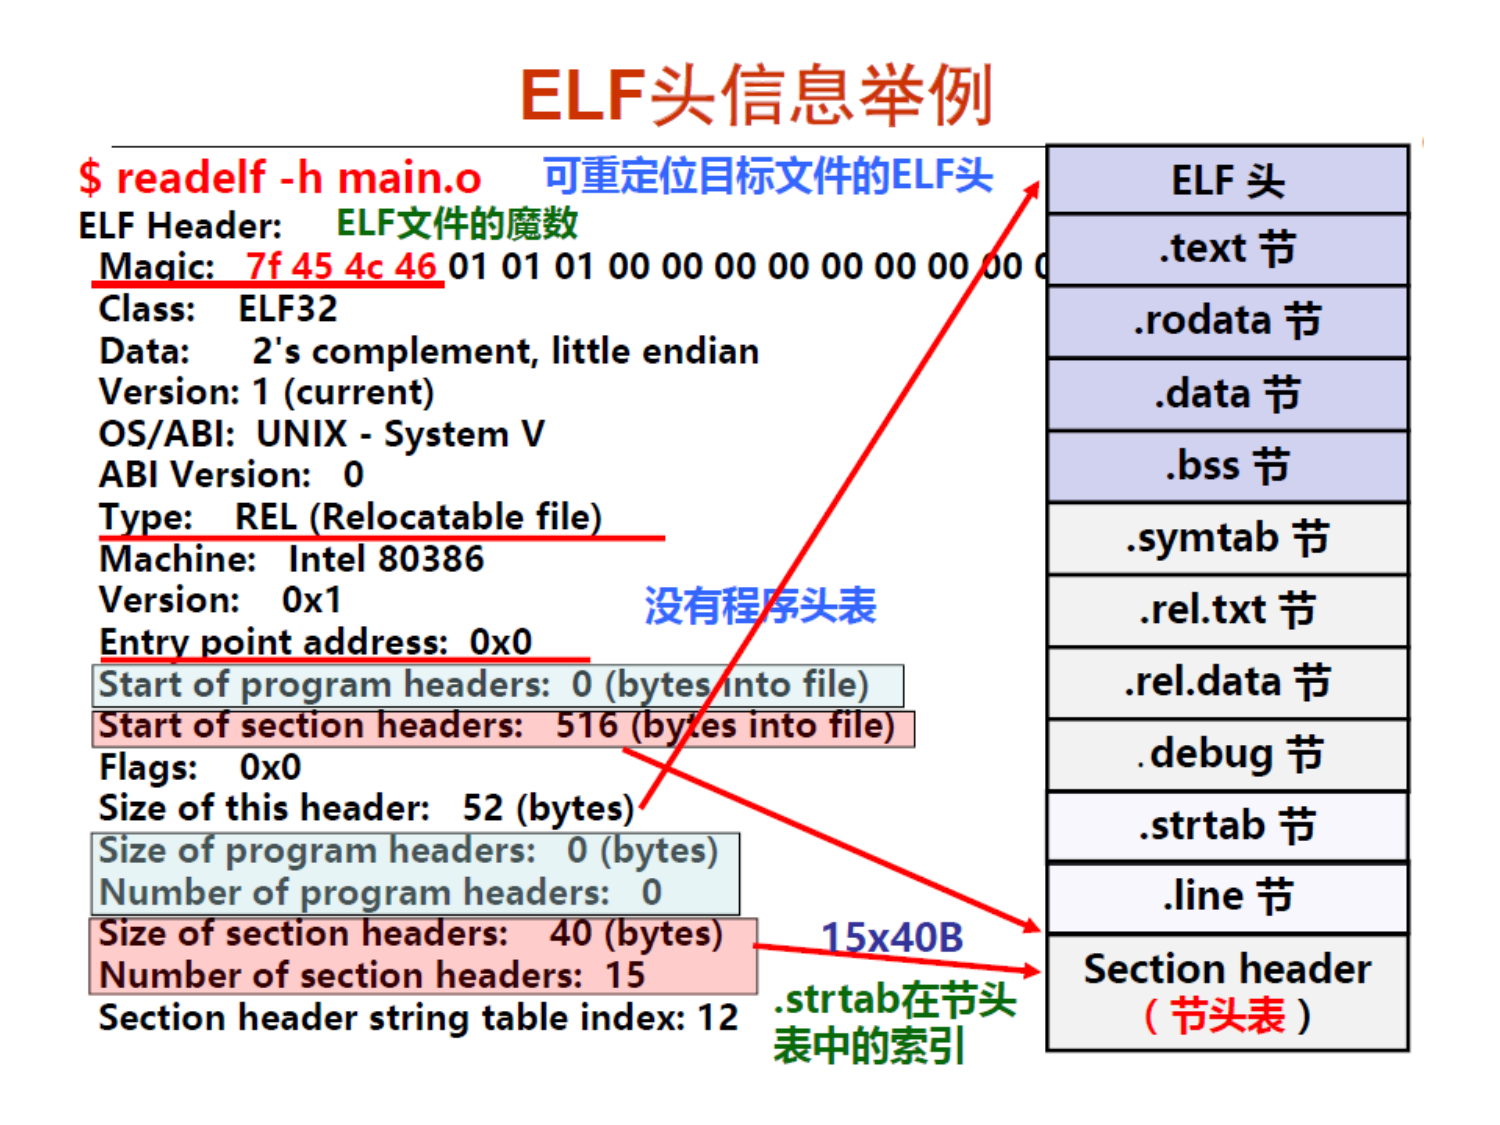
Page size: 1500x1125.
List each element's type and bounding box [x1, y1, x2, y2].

picture [76, 54, 1424, 1071]
